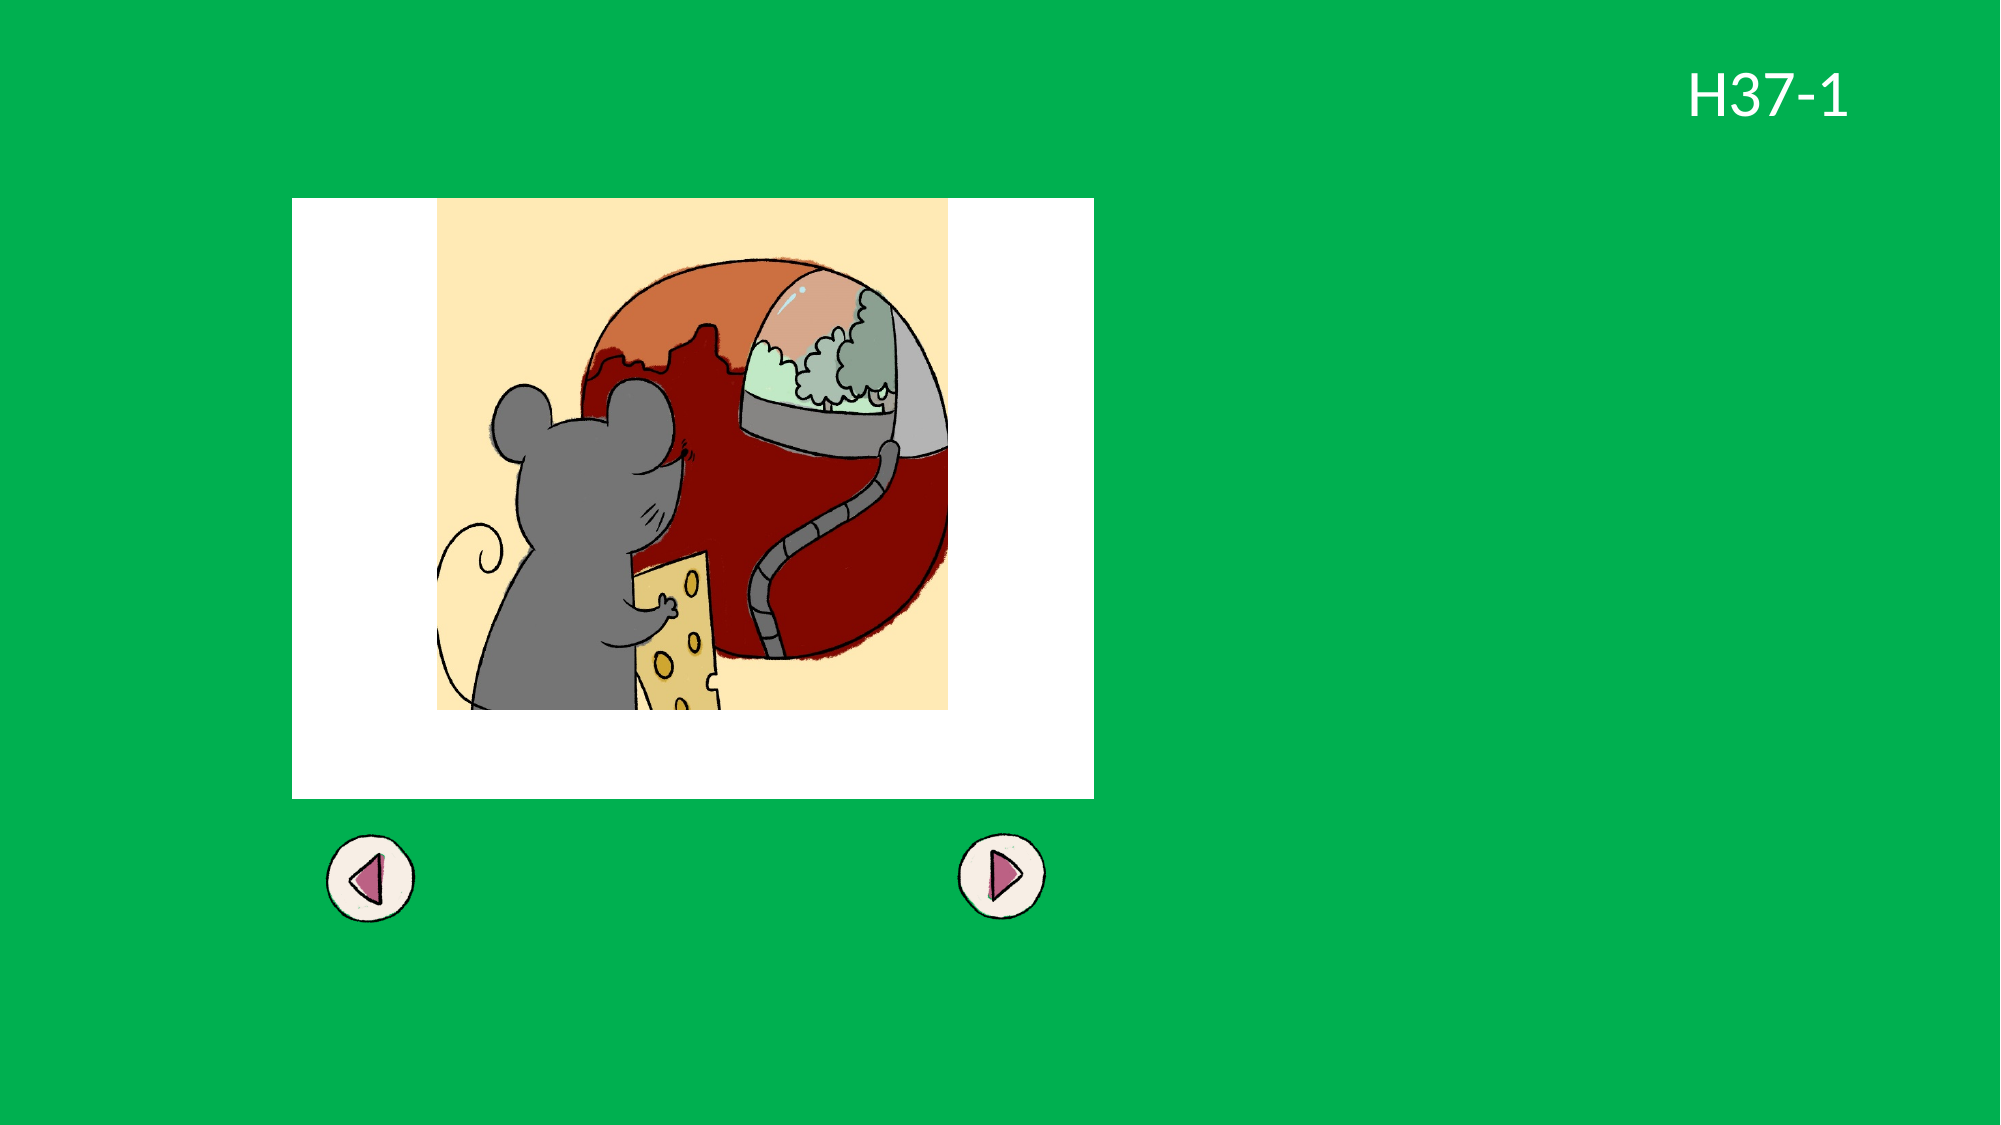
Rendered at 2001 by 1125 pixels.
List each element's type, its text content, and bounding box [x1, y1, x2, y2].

picture [291, 198, 1094, 799]
picture [324, 833, 416, 925]
text_box H37-1 [1672, 42, 1889, 138]
picture [956, 832, 1047, 922]
